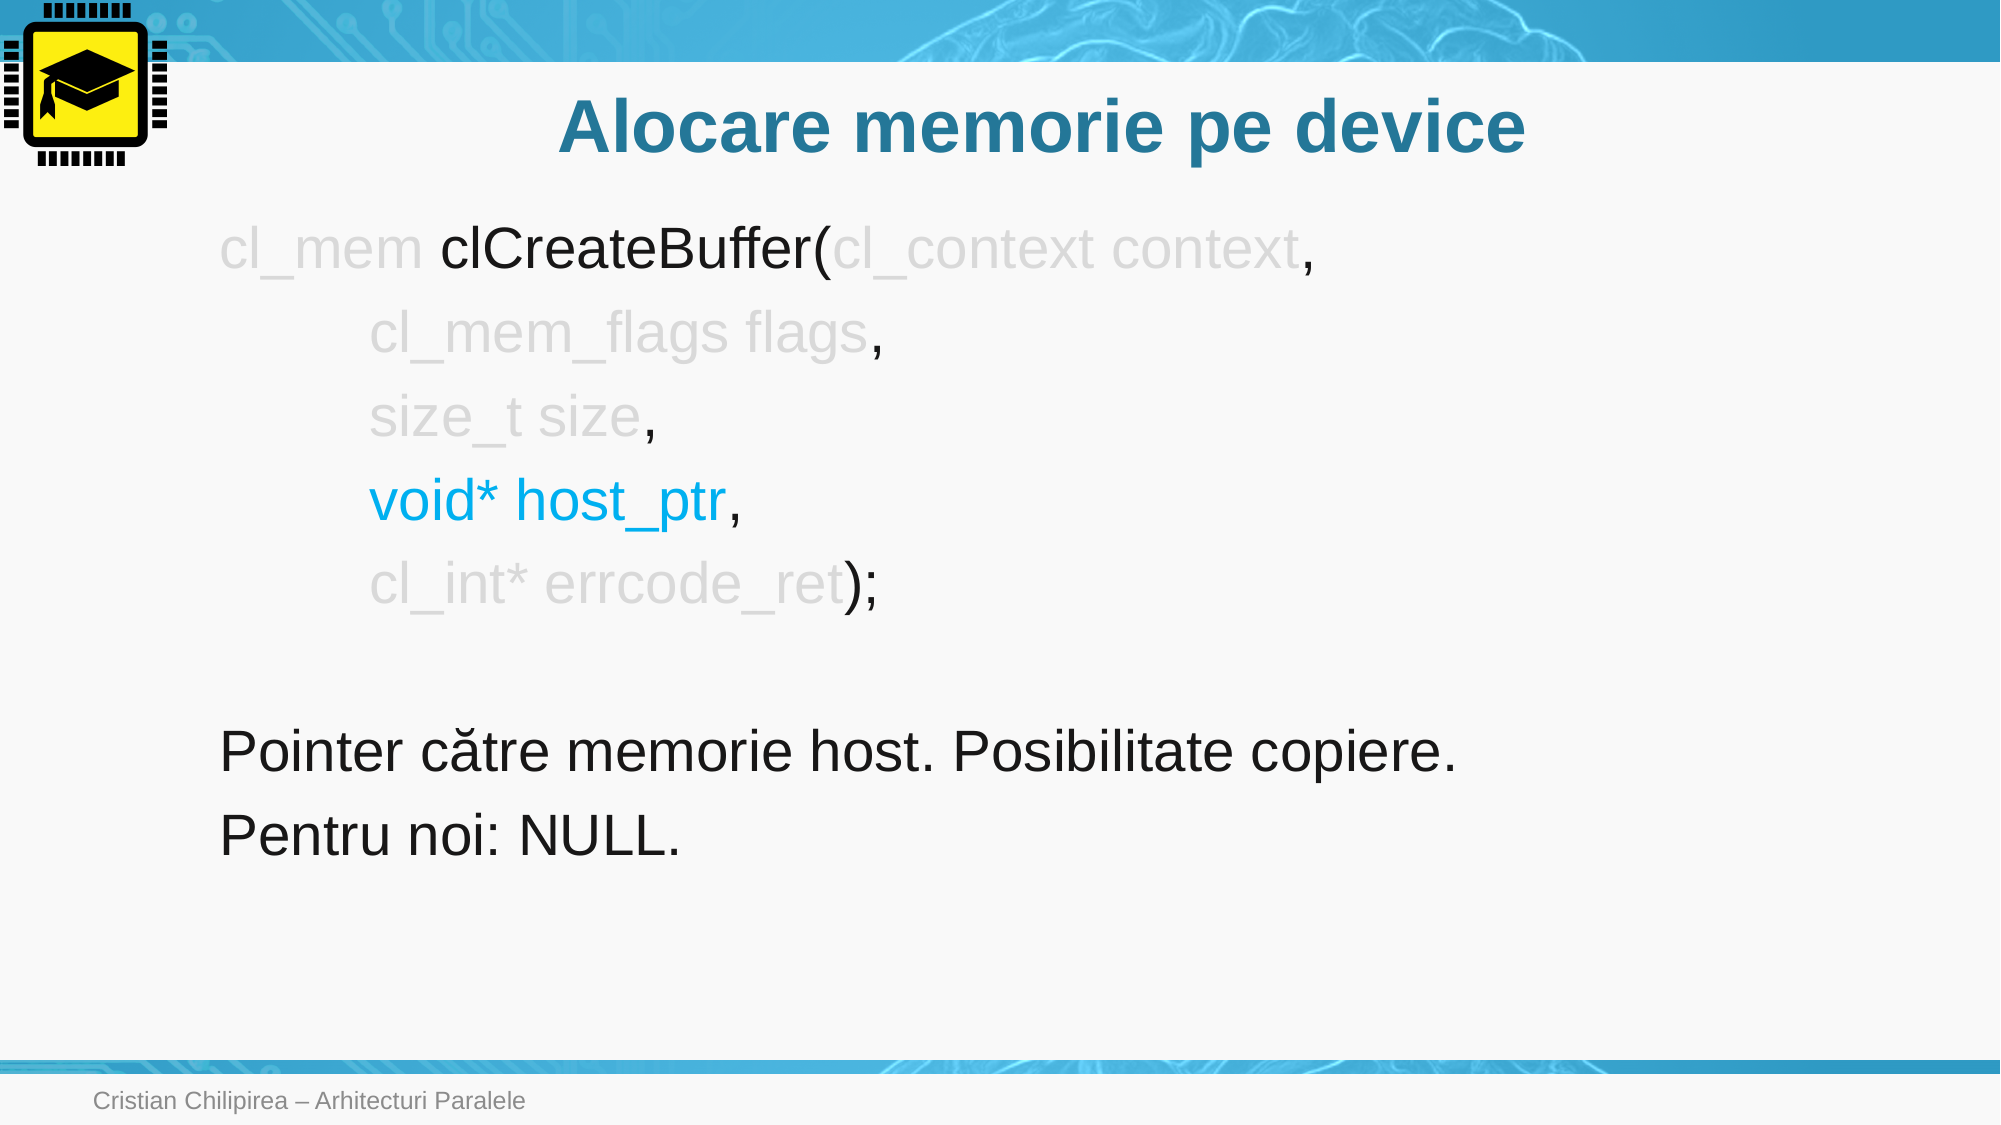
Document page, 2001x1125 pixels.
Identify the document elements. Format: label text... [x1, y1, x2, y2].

list cl_mem clCreateBuffer(cl_context context, cl_mem_flags flags, size_t size, void* host_ptr, cl_int* errcode_ret); Pointer către memorie host. Posibilitate copiere. Pentru noi: NULL. [204, 210, 1915, 1033]
picture [0, 1060, 2000, 1074]
picture [0, 0, 2000, 166]
footer Cristian Chilipirea – Arhitecturi Paralele [77, 1073, 1338, 1125]
title Alocare memorie pe device [170, 76, 1915, 180]
